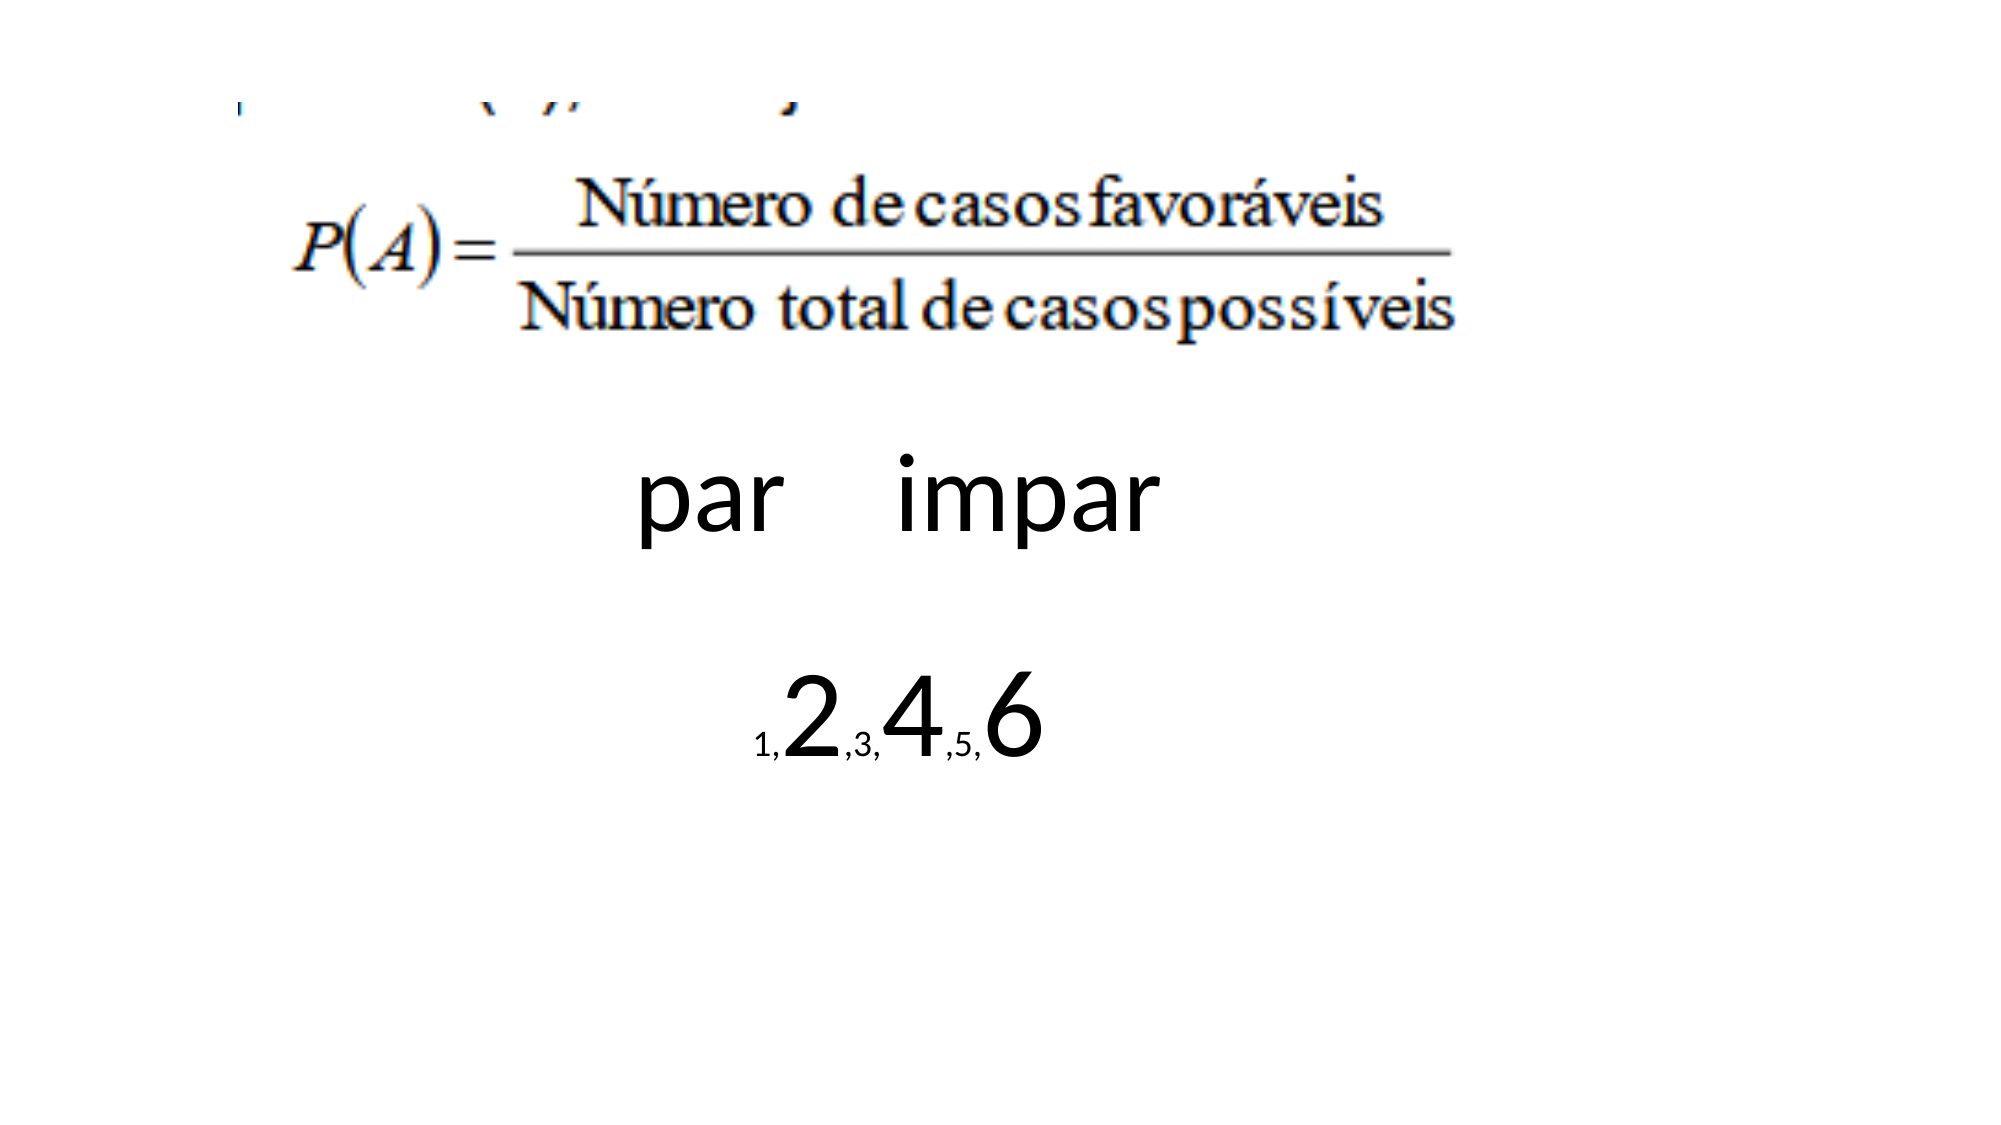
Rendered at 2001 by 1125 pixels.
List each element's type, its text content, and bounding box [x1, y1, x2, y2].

text_box par [619, 410, 802, 561]
text_box impar [879, 410, 1178, 561]
picture [238, 102, 1522, 391]
text_box 1,2,3,4,5,6 [737, 623, 1061, 789]
